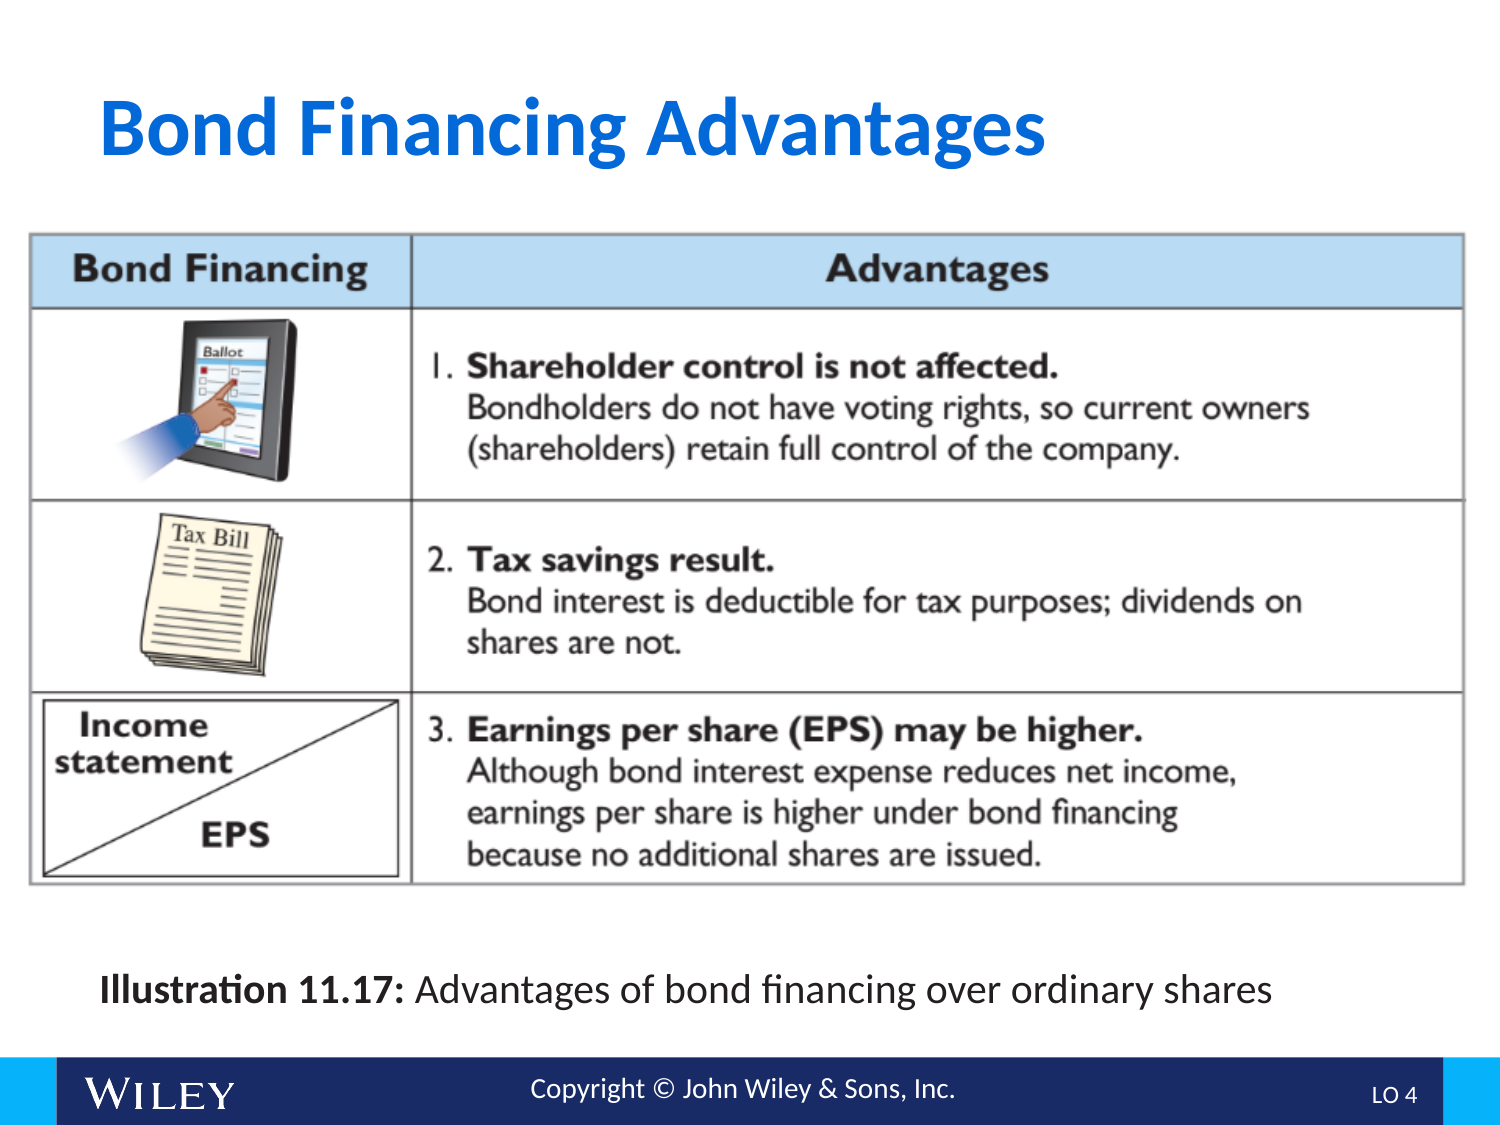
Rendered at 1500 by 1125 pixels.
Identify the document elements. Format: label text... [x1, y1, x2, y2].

picture [20, 227, 1479, 898]
list Illustration 11.17: Advantages of bond financing over ordinary shares [84, 954, 1403, 1029]
list L O 4 [1309, 1065, 1433, 1125]
title Bond Financing Advantages [84, 75, 1416, 215]
